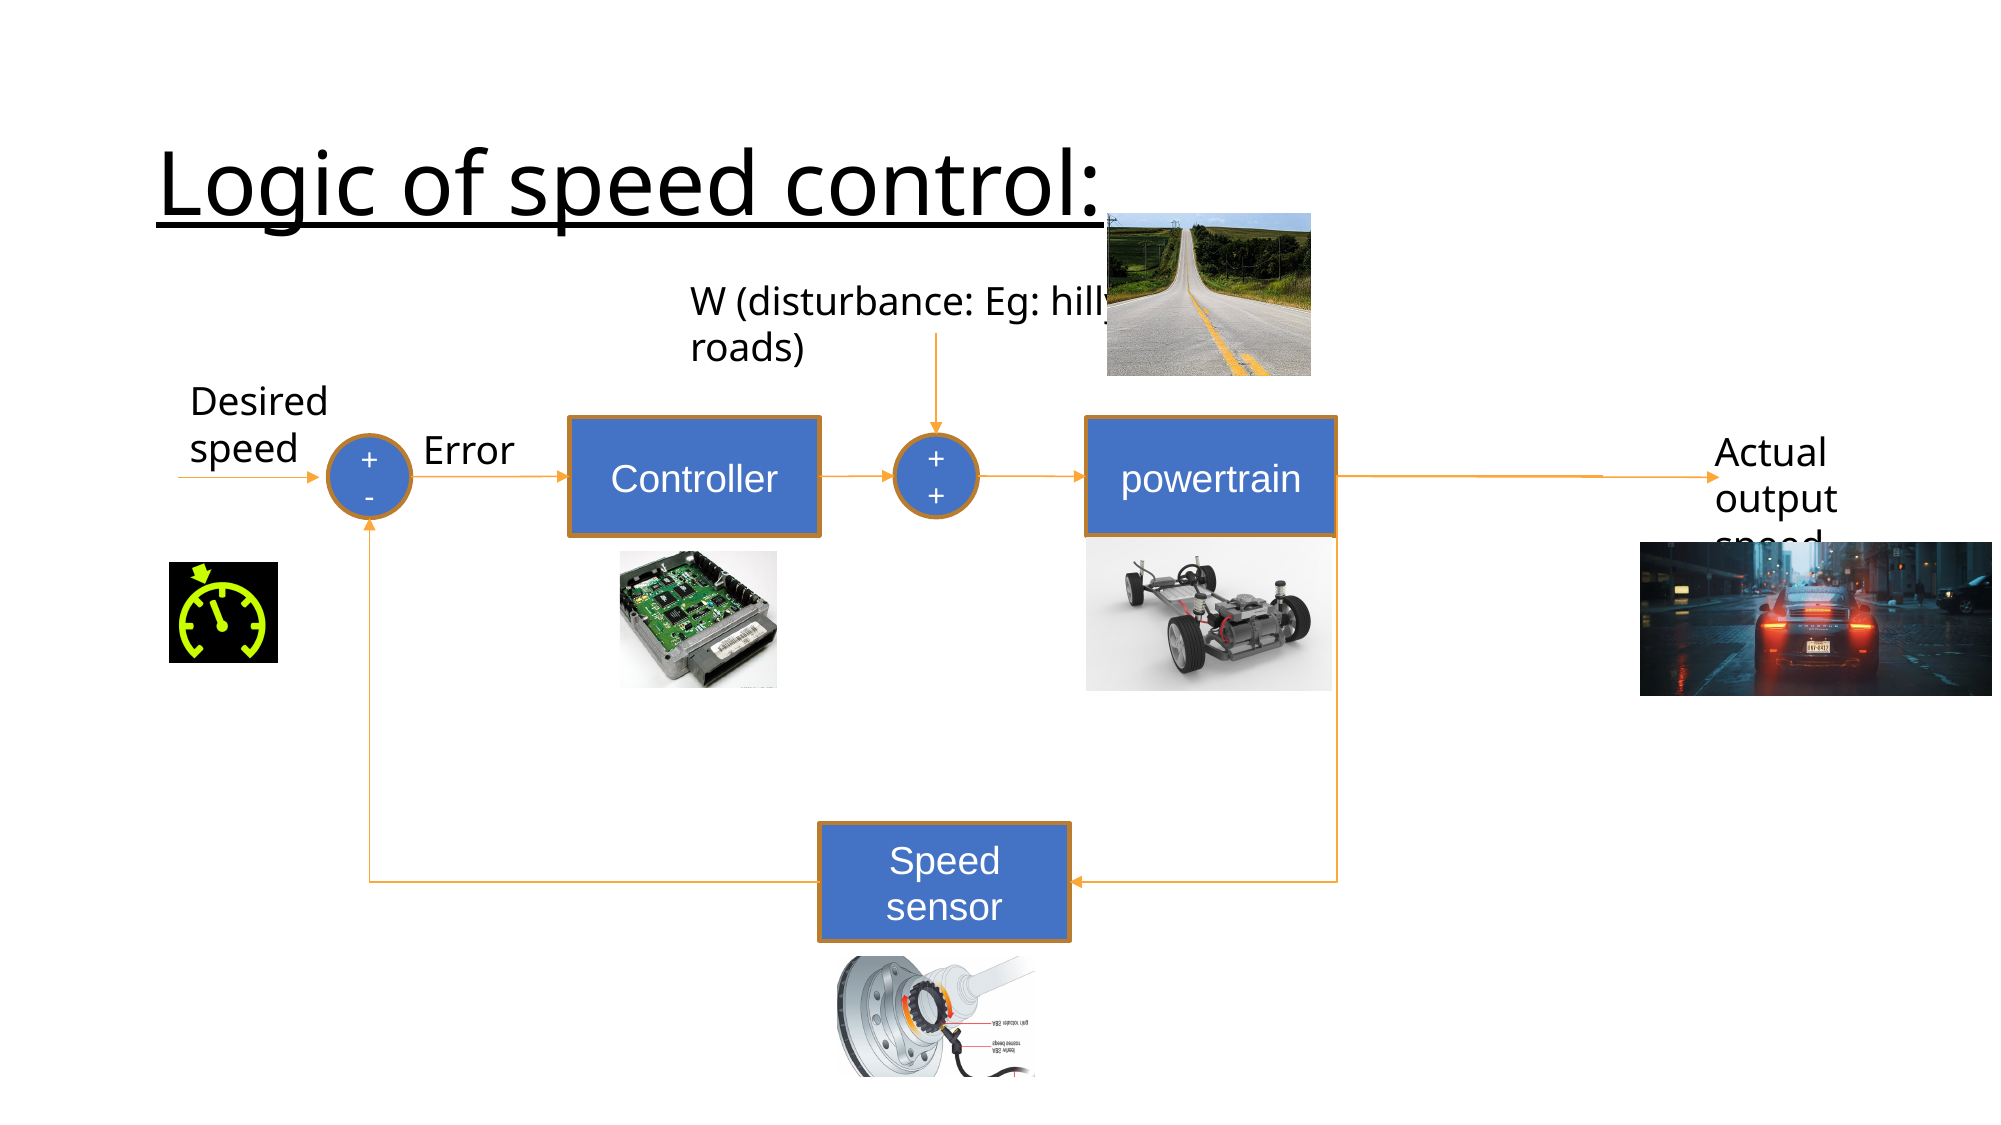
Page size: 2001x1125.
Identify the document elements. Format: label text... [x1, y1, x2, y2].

text_box +- [328, 480, 411, 518]
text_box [369, 517, 820, 882]
picture [619, 551, 778, 688]
picture [1107, 213, 1311, 377]
picture [1640, 542, 1993, 696]
text_box Actual output speed [1694, 417, 1945, 542]
picture [1086, 537, 1332, 691]
text_box Error [402, 415, 653, 482]
picture [169, 562, 278, 664]
text_box powertrain [1086, 417, 1337, 475]
picture [837, 956, 1035, 1077]
text_box Speed sensor [819, 822, 1070, 942]
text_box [1069, 475, 1603, 882]
text_box W (disturbance: Eg: hilly roads) [669, 266, 1145, 380]
text_box Desired speed [169, 366, 420, 480]
title Logic of speed control: [136, 106, 2000, 232]
text_box ++ [894, 434, 978, 518]
text_box Controller [569, 417, 820, 517]
